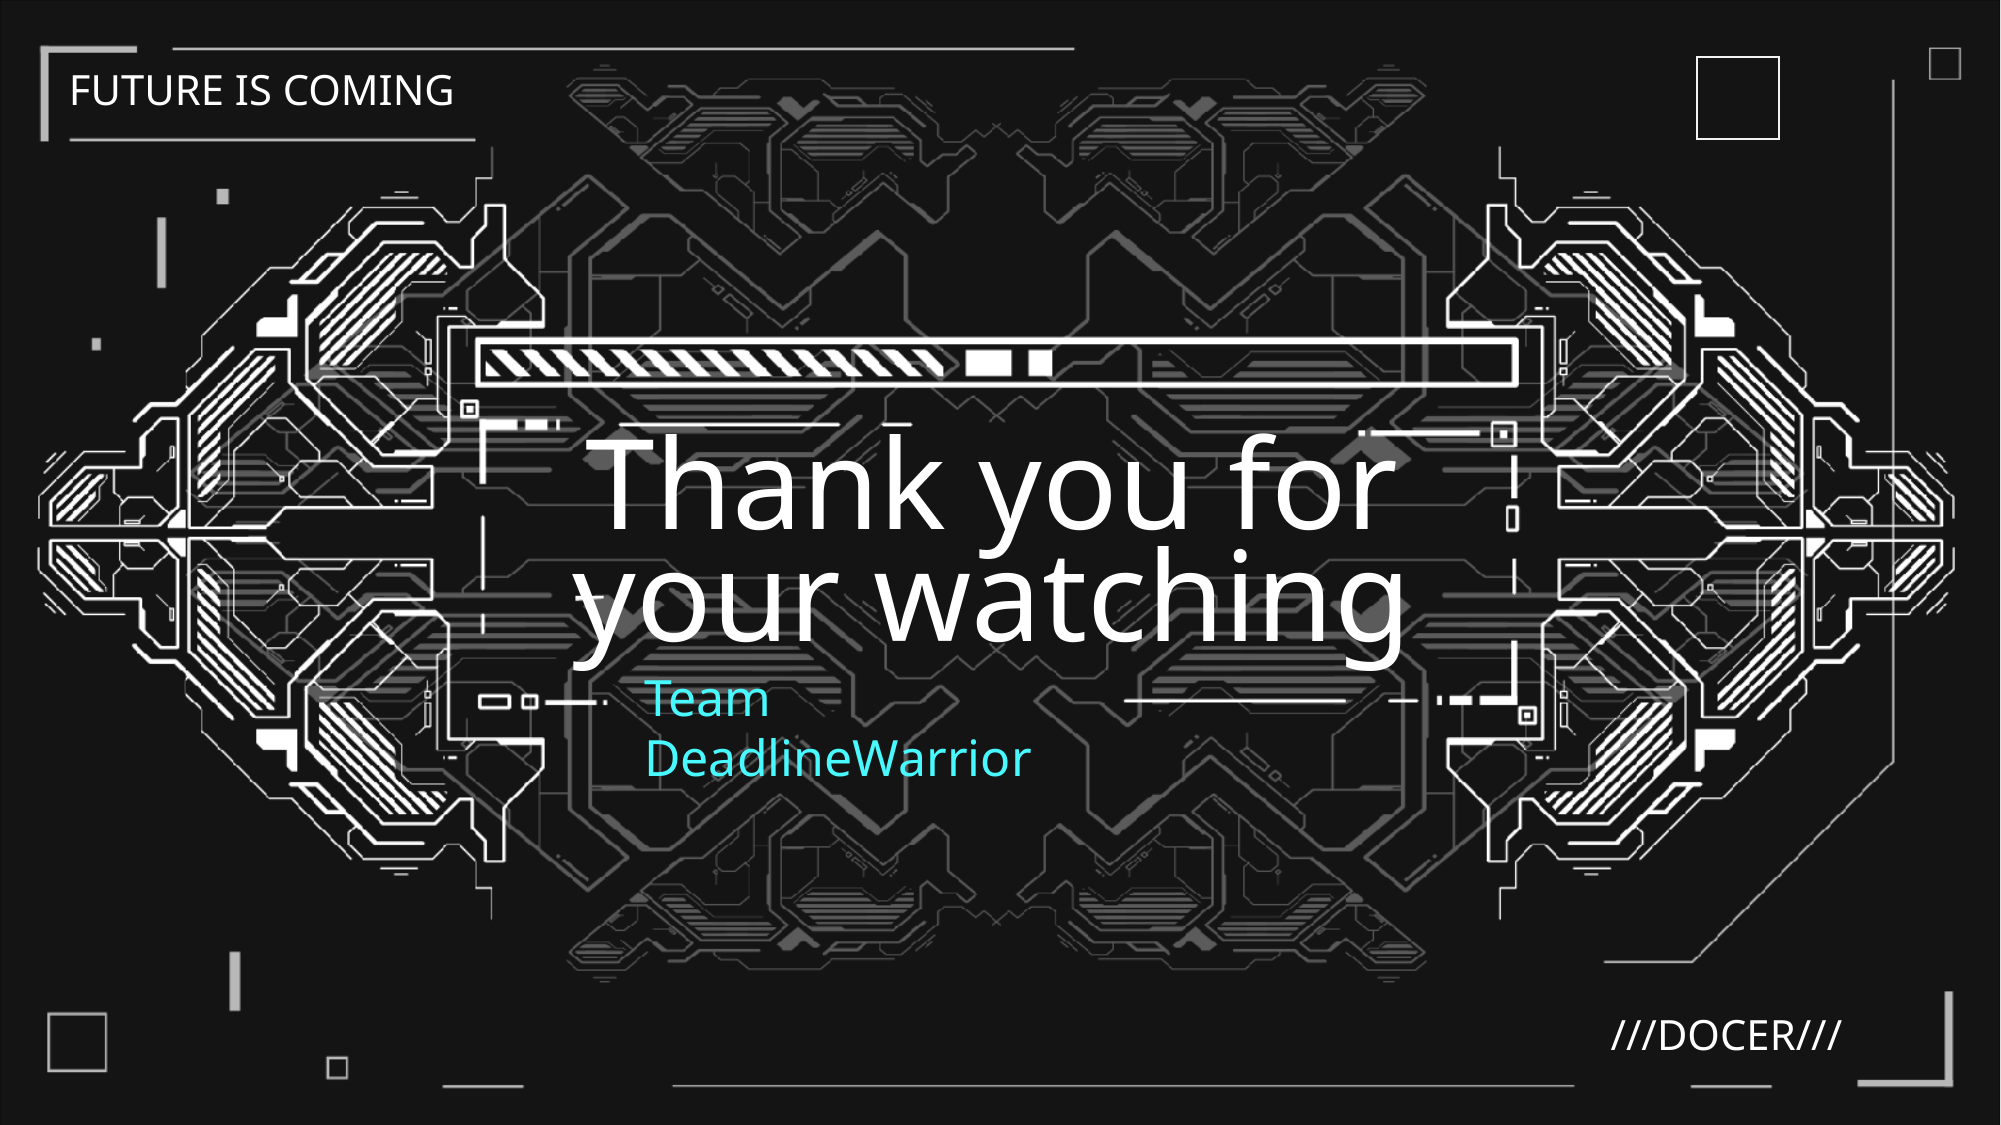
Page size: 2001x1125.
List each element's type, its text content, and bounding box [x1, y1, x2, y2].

picture [0, 0, 2001, 1125]
text_box Team DeadlineWarrior [629, 659, 1105, 794]
text_box [1696, 56, 1780, 139]
text_box Thank you for your watching [439, 431, 1545, 672]
text_box FUTURE IS COMING [54, 56, 701, 122]
text_box ///DOCER/// [1595, 1001, 1963, 1067]
